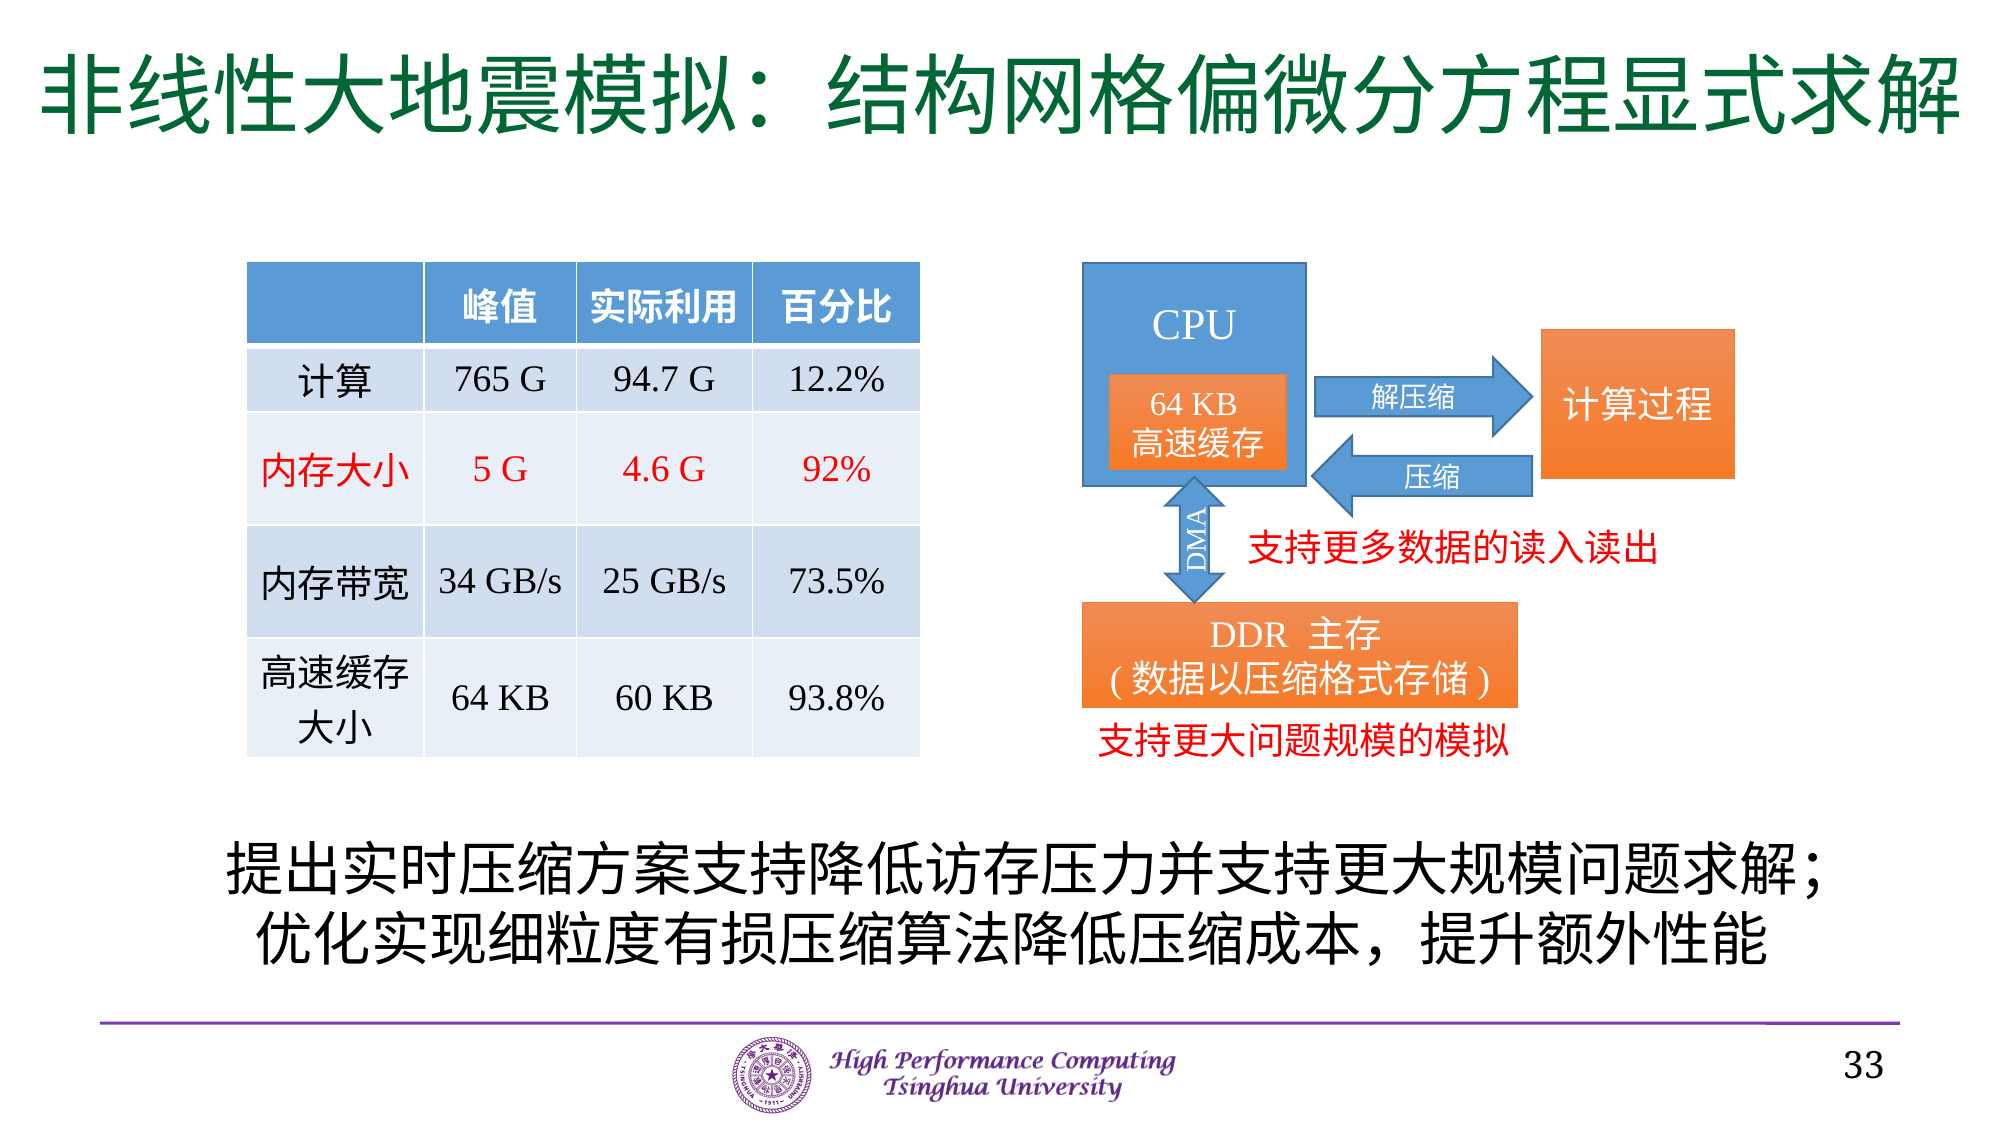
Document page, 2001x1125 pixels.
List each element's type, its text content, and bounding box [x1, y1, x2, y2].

table_cell 内存大小 [247, 413, 423, 524]
table_header [247, 262, 423, 343]
slide_number 33 [1433, 1023, 1901, 1100]
table_cell 25 GB/s [577, 526, 752, 637]
table_cell 34 GB/s [425, 526, 576, 637]
table_cell 765 G [425, 349, 576, 411]
table_header 峰值 [425, 262, 576, 343]
table_cell 5 G [425, 413, 576, 524]
table_header 实际利用 [577, 262, 752, 343]
table_cell 64 KB [425, 639, 576, 757]
table_cell 93.8% [753, 639, 920, 757]
table_cell 高速缓存大小 [247, 639, 423, 757]
picture [729, 1034, 1201, 1117]
table_cell 4.6 G [577, 413, 752, 524]
table_cell 92% [753, 413, 920, 524]
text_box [1082, 262, 1735, 771]
table_cell 73.5% [753, 526, 920, 637]
table_cell 94.7 G [577, 349, 752, 411]
table_cell 60 KB [577, 639, 752, 757]
table_cell 12.2% [753, 349, 920, 411]
table_cell 内存带宽 [247, 526, 423, 637]
text_box 提出实时压缩方案支持降低访存压力并支持更大规模问题求解；优化实现细粒度有损压缩算法降低压缩成本，提升额外性能 [208, 824, 1816, 988]
table_cell 计算 [247, 349, 423, 411]
title 非线性大地震模拟：结构网格偏微分方程显式求解 [0, 32, 2000, 220]
table_header 百分比 [753, 262, 920, 343]
